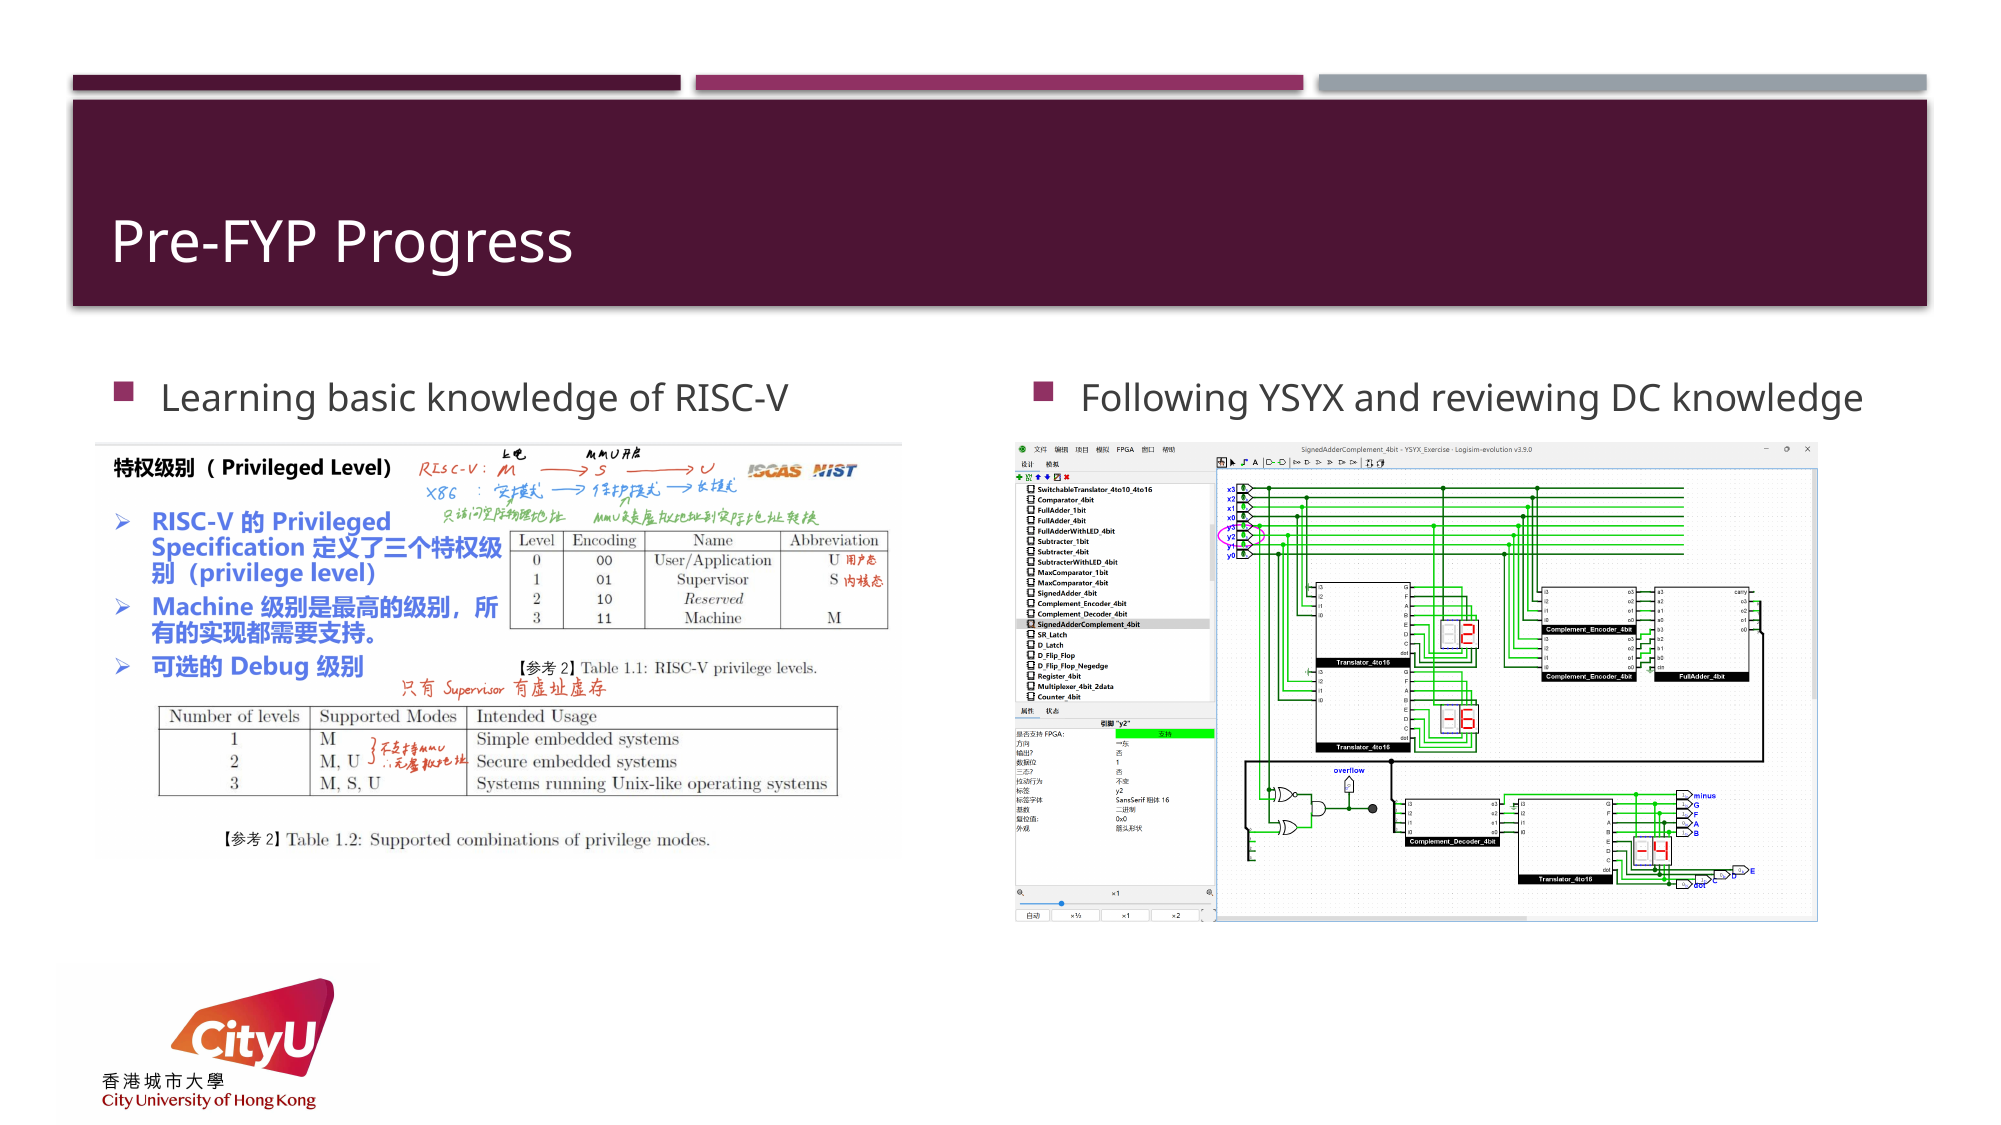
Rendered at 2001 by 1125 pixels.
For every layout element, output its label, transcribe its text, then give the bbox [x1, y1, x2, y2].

picture [1014, 441, 1819, 923]
picture [55, 963, 380, 1125]
picture [94, 441, 903, 859]
list Following YSYX and reviewing DC knowledge [1015, 365, 1905, 428]
title Pre-FYP Progress [95, 119, 1905, 282]
list Learning basic knowledge of RISC-V [95, 365, 985, 428]
